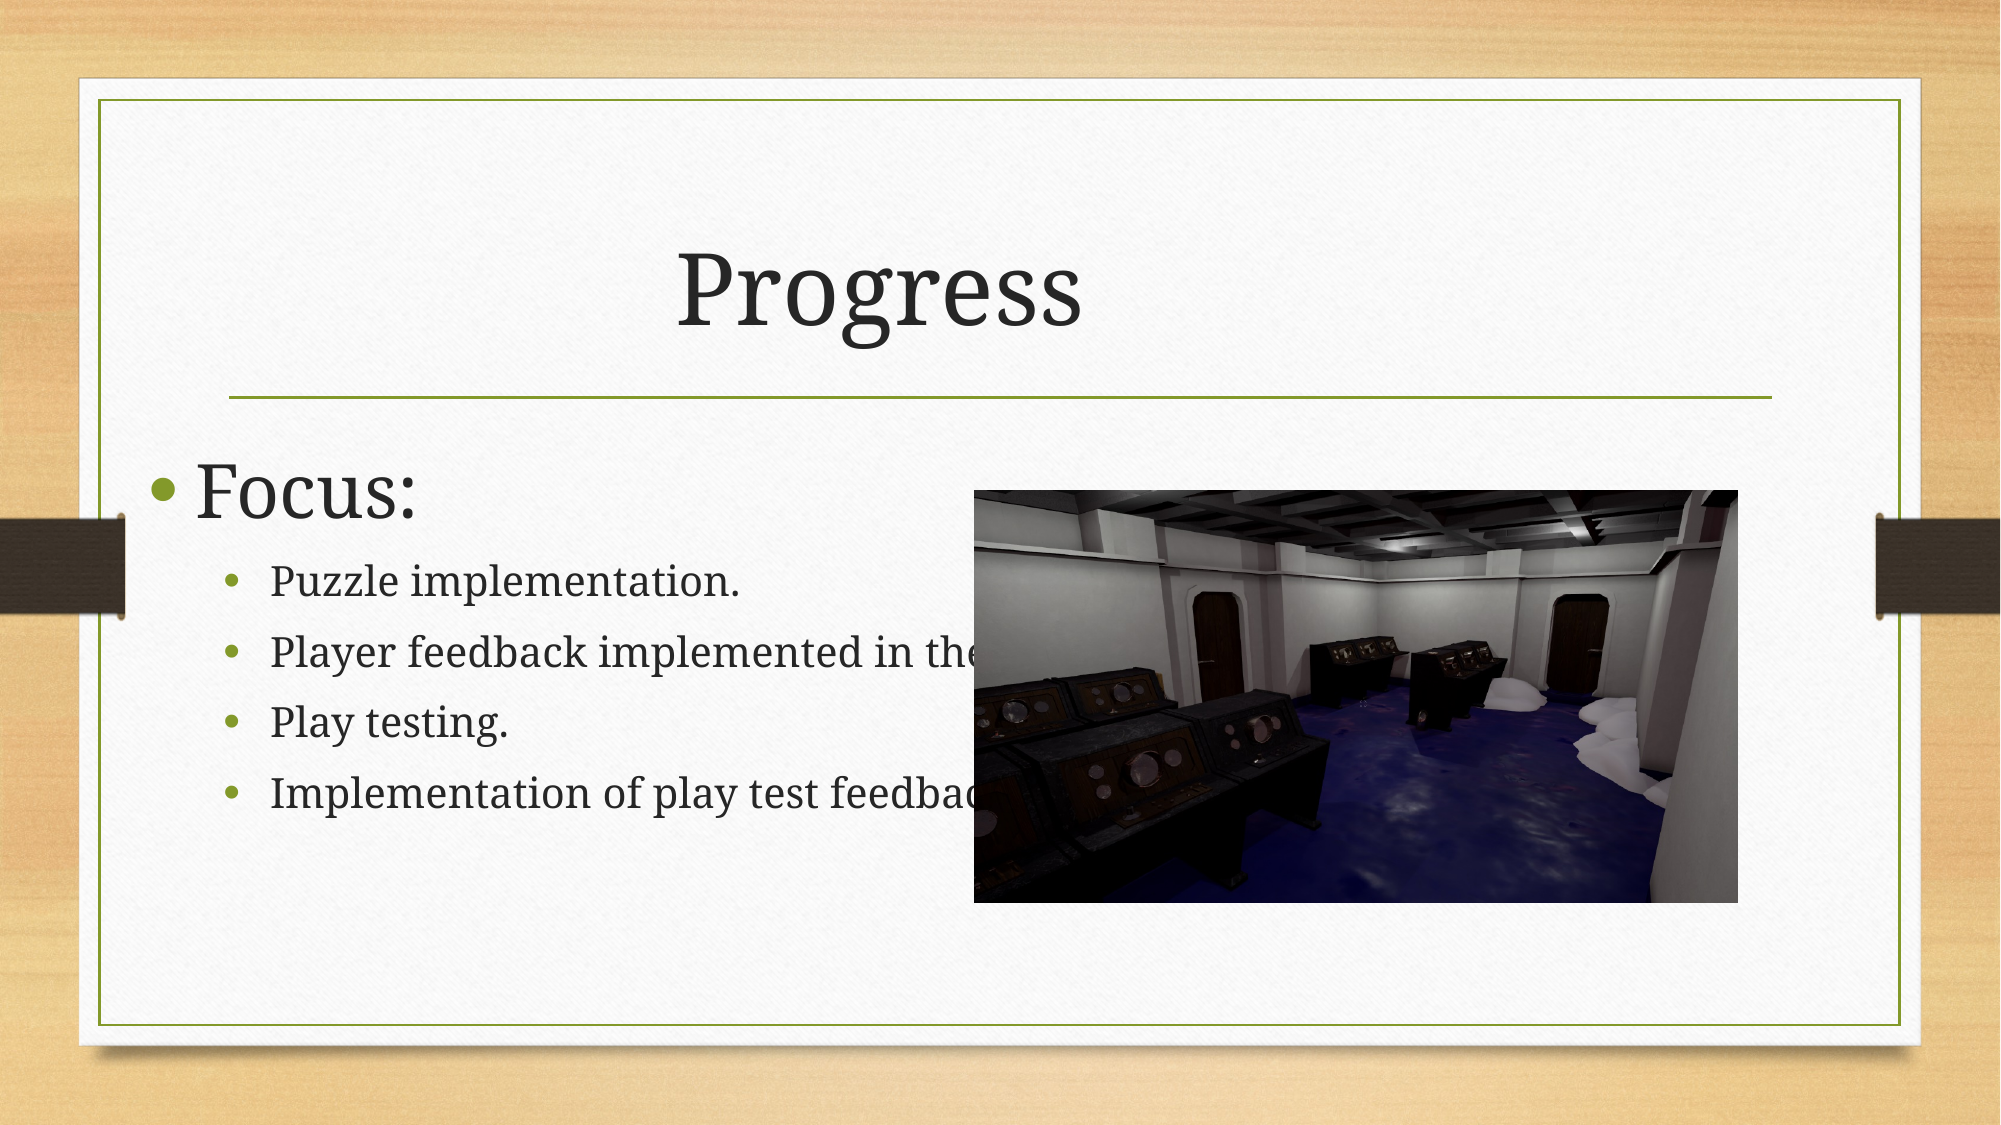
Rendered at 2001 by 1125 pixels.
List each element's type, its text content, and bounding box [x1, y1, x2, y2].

picture [0, 0, 2001, 1125]
title Progress [17, 176, 1743, 394]
list Focus: Puzzle implementation. Player feedback implemented in the level. Play testing. Implementation of play test feedback [133, 436, 1755, 989]
